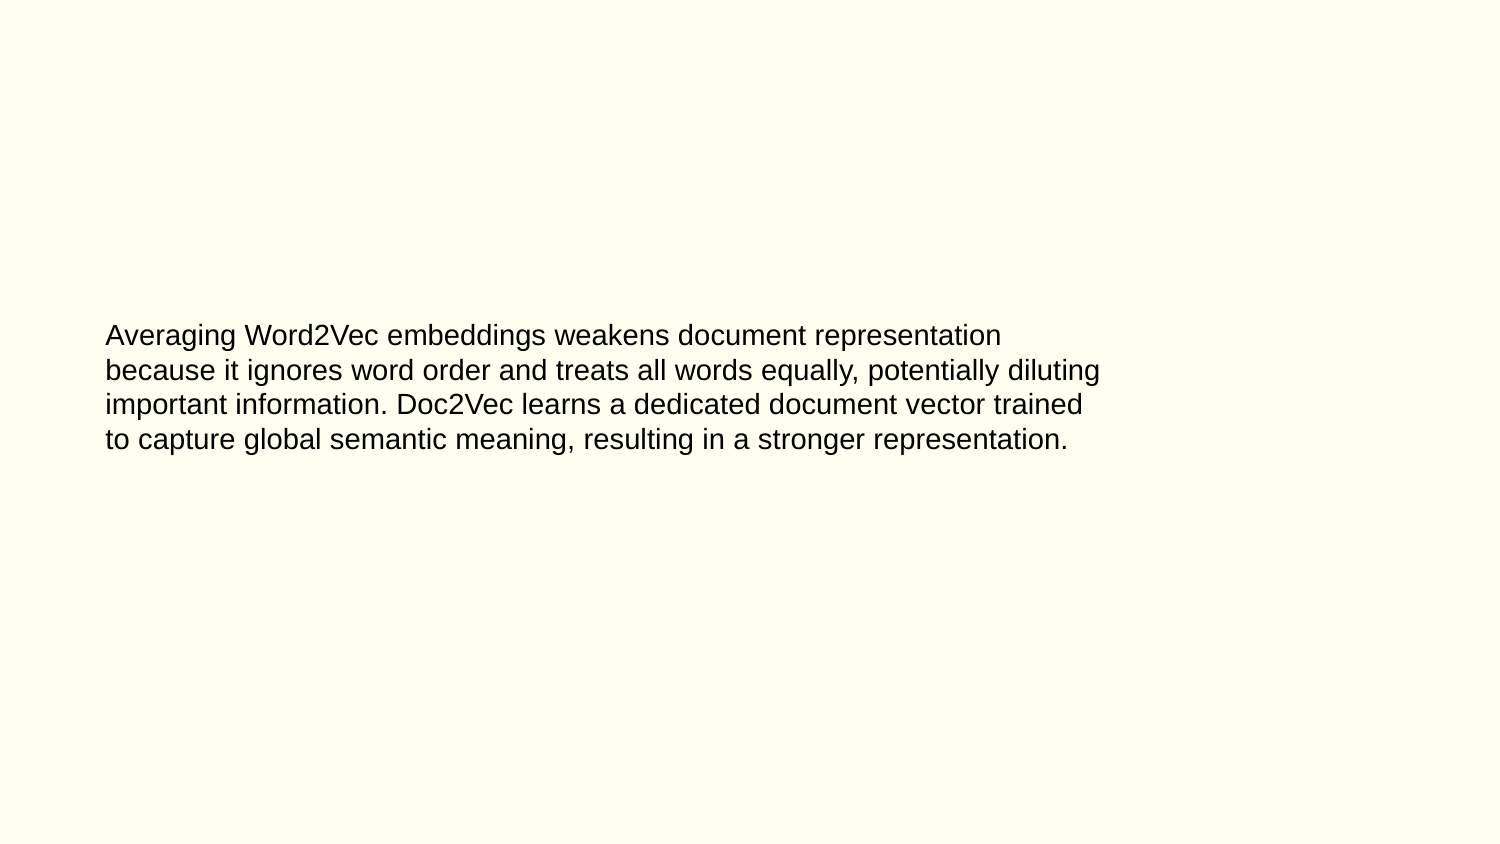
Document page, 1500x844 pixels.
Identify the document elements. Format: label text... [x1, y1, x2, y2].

text_box Averaging Word2Vec embeddings weakens document representation because it ignores word order and treats all words equally, potentially diluting important information. Doc2Vec learns a dedicated document vector trained to capture global semantic meaning, resulting in a stronger representation. [90, 308, 1125, 463]
